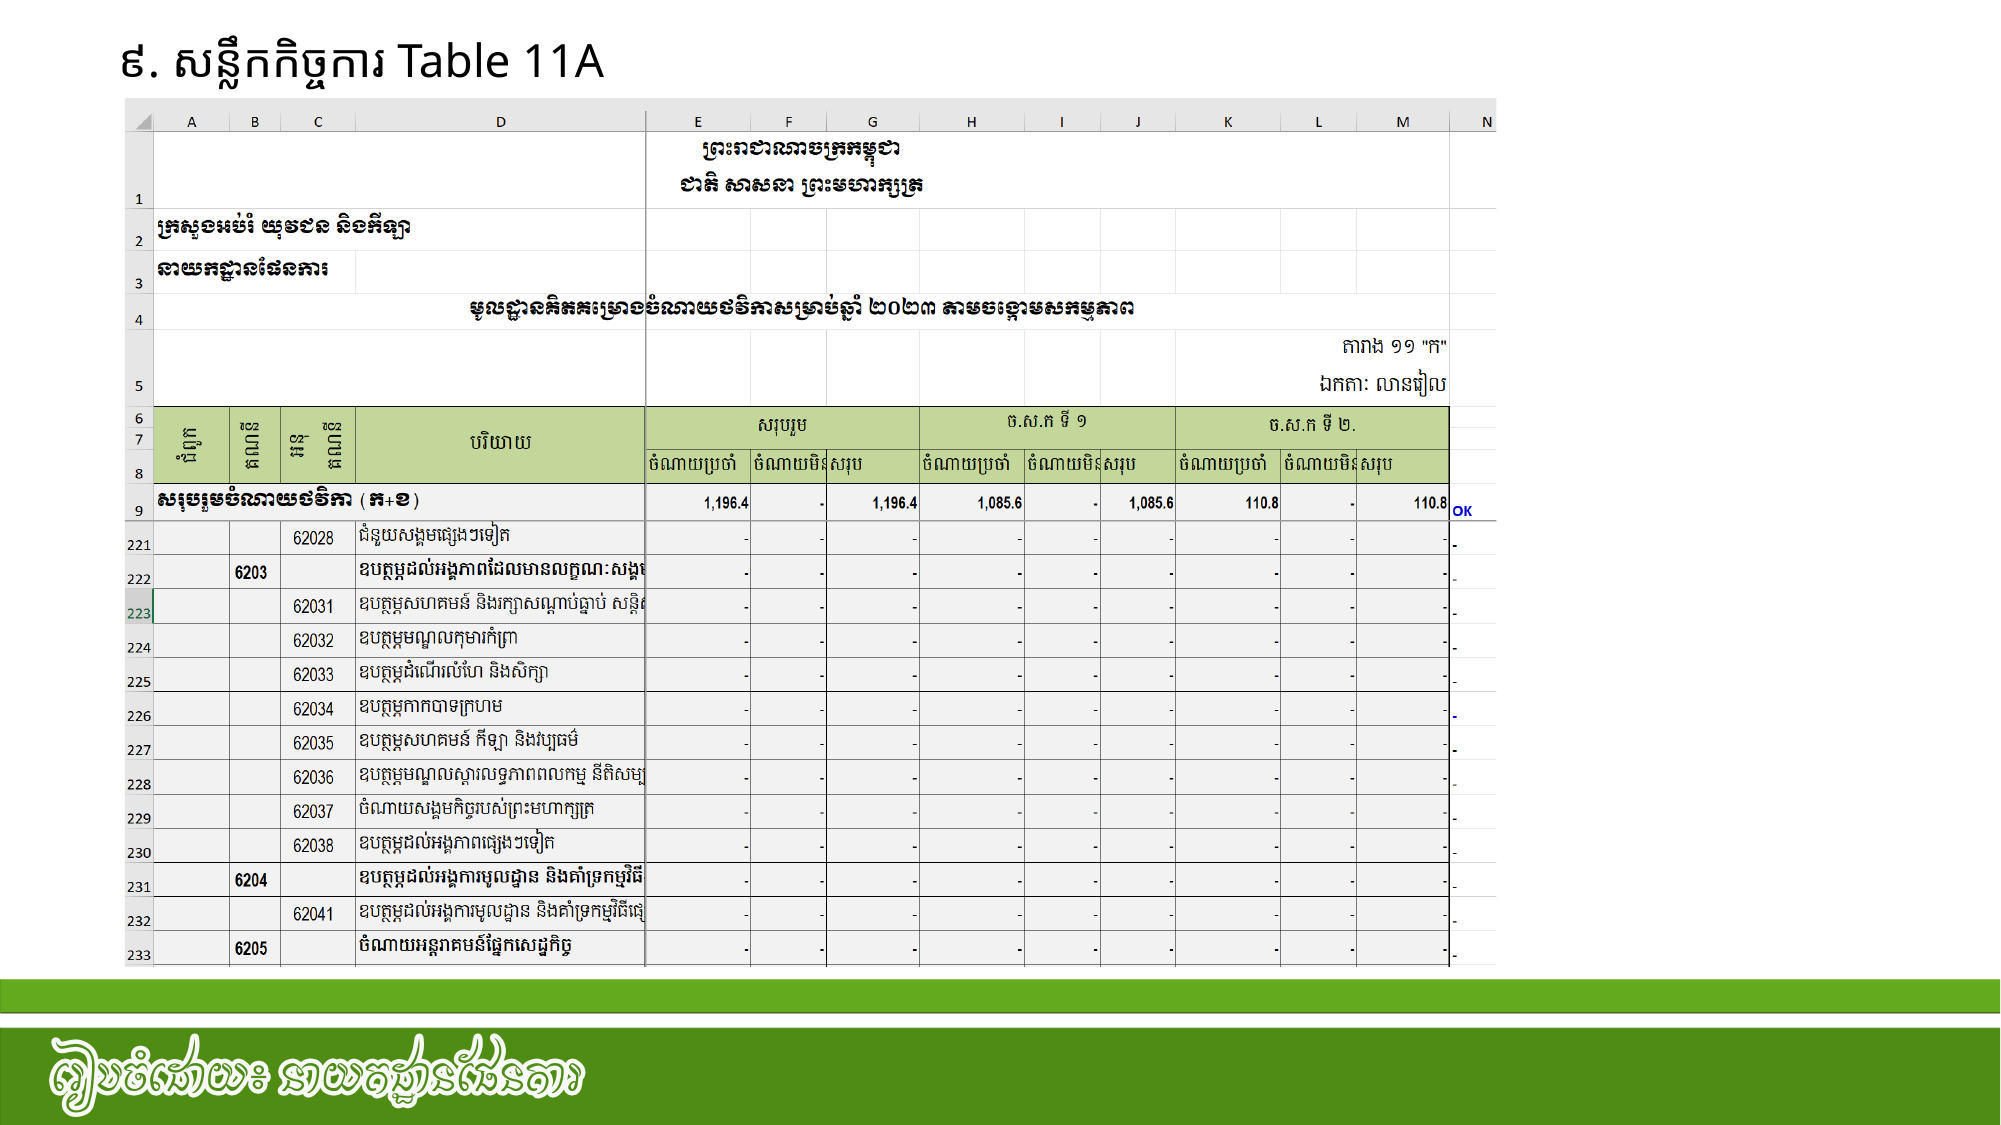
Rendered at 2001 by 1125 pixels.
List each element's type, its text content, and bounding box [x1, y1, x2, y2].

picture [0, 0, 2001, 1125]
title ៩. សន្លឹកកិច្ចការ Table 11A [103, 0, 873, 125]
